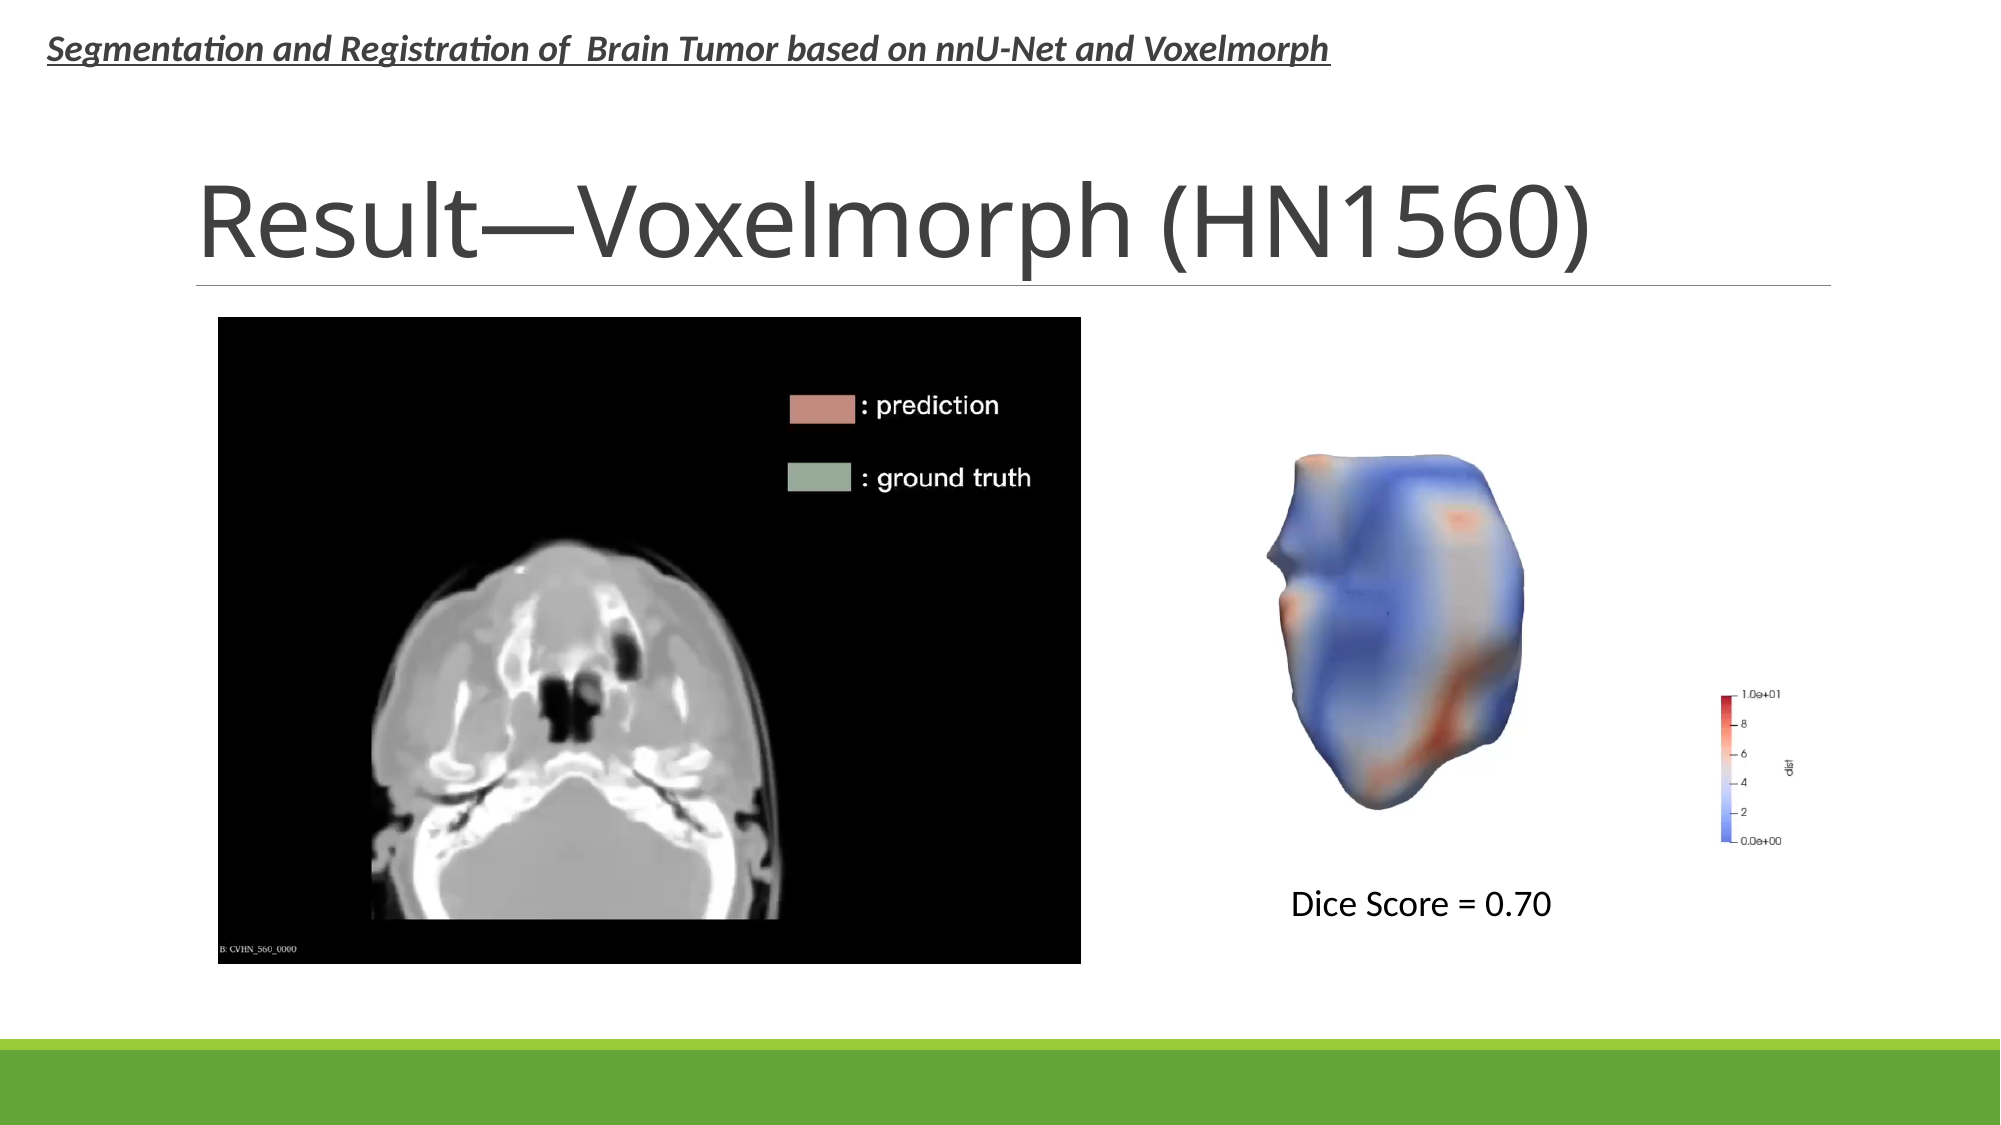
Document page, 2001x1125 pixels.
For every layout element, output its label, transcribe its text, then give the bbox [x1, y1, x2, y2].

text_box Dice Score = 0.70 [1276, 871, 1797, 931]
text_box Segmentation and Registration of Brain Tumor based on nnU-Net and Voxelmorph [32, 21, 1357, 77]
title Result—Voxelmorph (HN1560) [180, 47, 1830, 285]
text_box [216, 316, 1082, 966]
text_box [1254, 430, 1800, 851]
